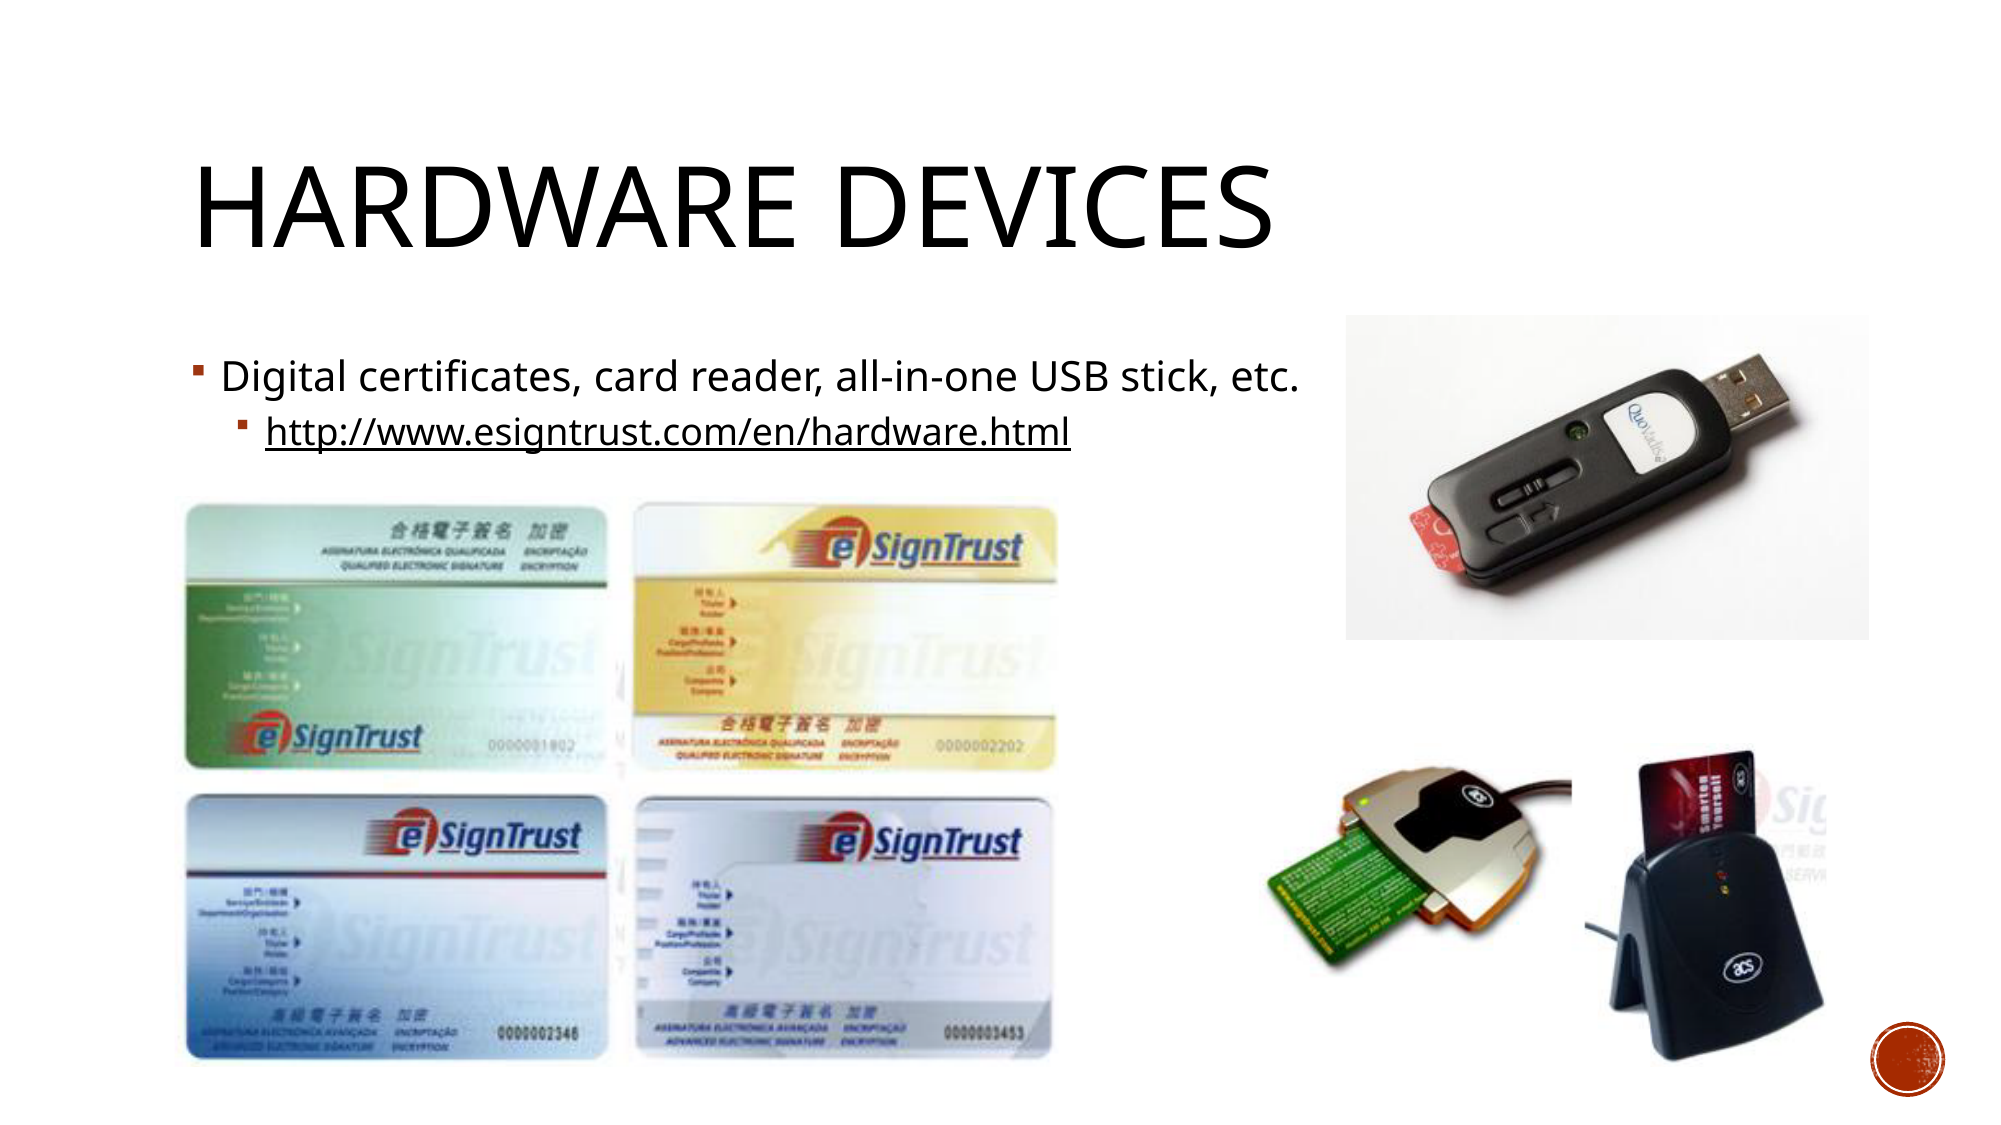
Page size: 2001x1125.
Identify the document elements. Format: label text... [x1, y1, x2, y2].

title Hardware Devices [175, 79, 1826, 344]
list Digital certificates, card reader, all-in-one USB stick, etc. http://www.esigntrust.com/en/hardware.html [175, 348, 1826, 1013]
picture [1348, 317, 1867, 638]
picture [177, 499, 1057, 1064]
picture [1262, 747, 1825, 1065]
